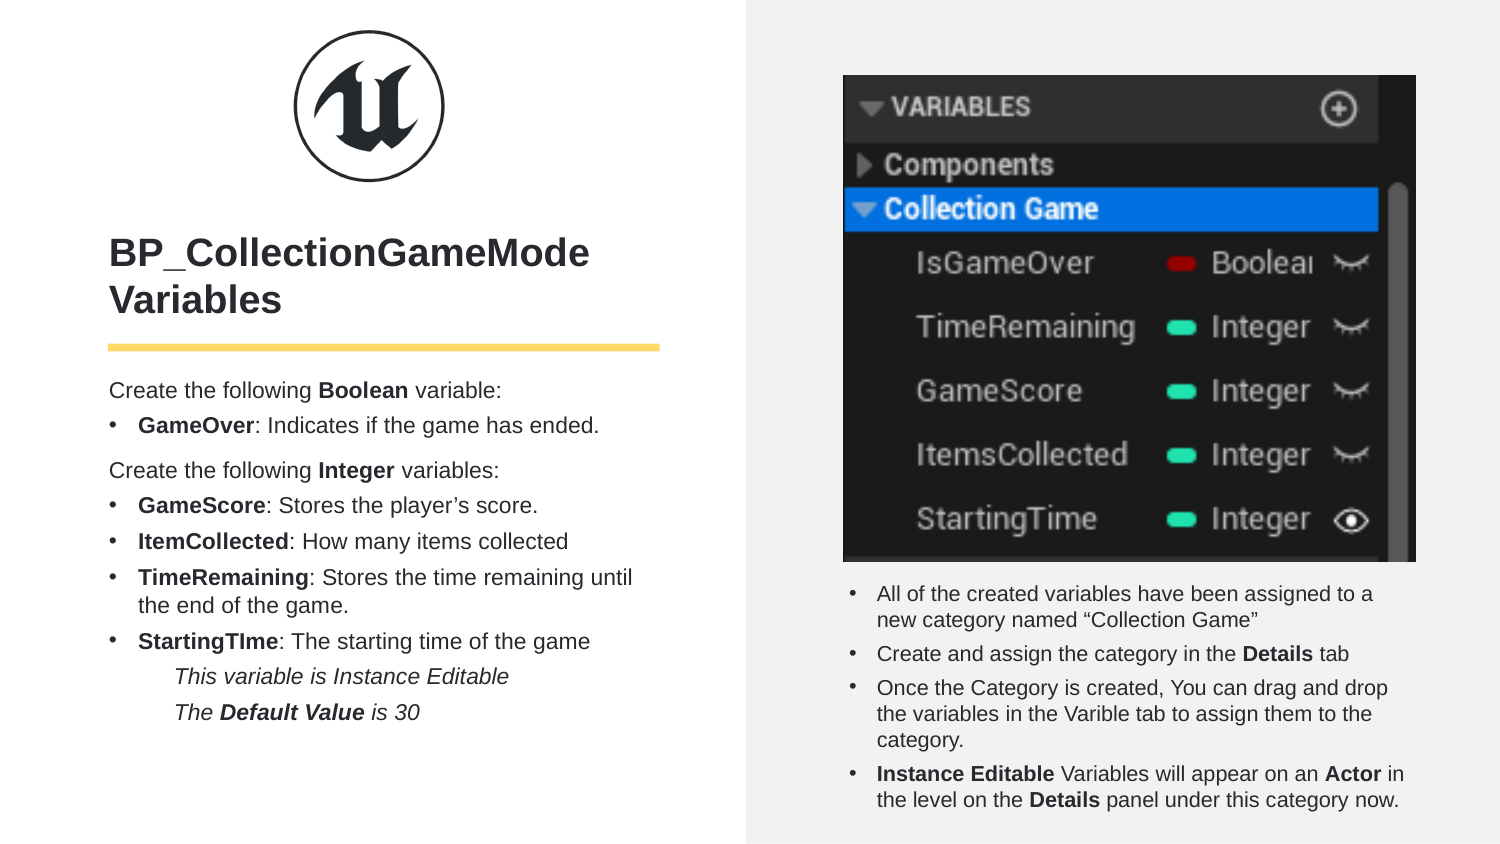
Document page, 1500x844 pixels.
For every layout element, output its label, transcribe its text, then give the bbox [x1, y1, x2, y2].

title BP_CollectionGameMode Variables [103, 56, 736, 325]
picture [288, 24, 451, 56]
picture [843, 75, 1416, 562]
list All of the created variables have been assigned to a new category named “Collection Game” Create and assign the category in the Details tab Once the Category is created, You can drag and drop the variables in the Varible tab to assign them to the category. Instance Editable Variables will appear on an Actor in the level on the Details panel under this category now. [843, 576, 1416, 826]
list Create the following Boolean variable: GameOver: Indicates if the game has ended. Create the following Integer variables: GameScore: Stores the player’s score. ItemCollected: How many items collected TimeRemaining: Stores the time remaining until the end of the game. StartingTIme: The starting time of the game This variable is Instance Editable The Default Value is 30 [103, 372, 675, 844]
